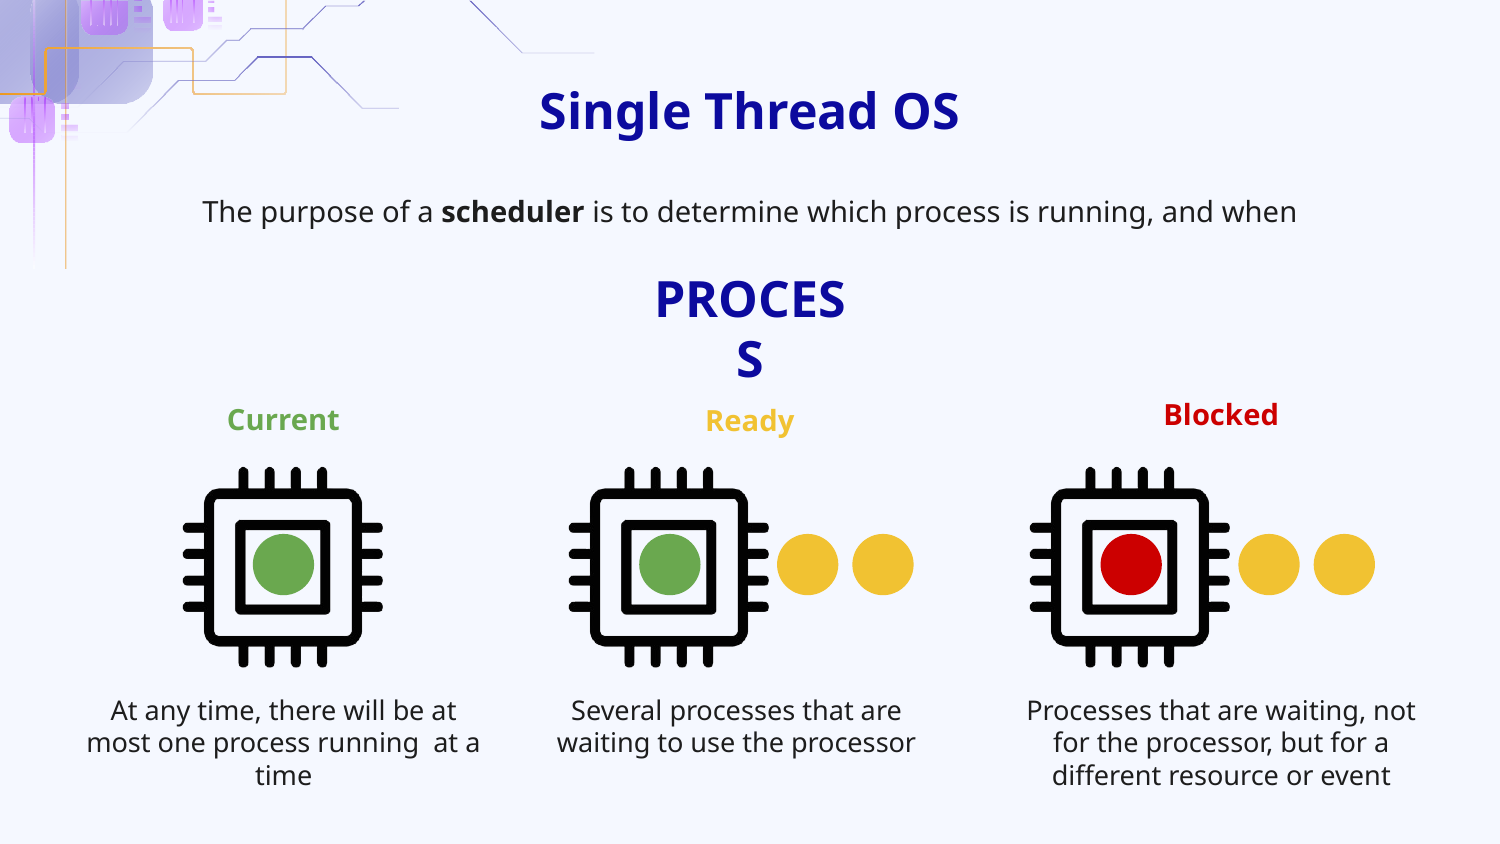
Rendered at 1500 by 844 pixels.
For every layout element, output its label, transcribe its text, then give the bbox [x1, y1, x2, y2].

subtitle Ready [669, 386, 831, 457]
picture [974, 440, 1265, 689]
subtitle Processes that are waiting, not for the processor, but for a different resource or event [1006, 678, 1436, 810]
text_box [1268, 533, 1300, 596]
subtitle Current [202, 385, 365, 439]
subtitle At any time, there will be at most one process running at a time [68, 678, 499, 810]
picture [512, 440, 803, 689]
subtitle Blocked [1140, 381, 1302, 451]
picture [126, 440, 417, 689]
text_box [852, 533, 914, 596]
subtitle Several processes that are waiting to use the processor [521, 678, 952, 810]
text_box [1313, 533, 1375, 596]
text_box [808, 533, 839, 596]
subtitle The purpose of a scheduler is to determine which process is running, and when [156, 177, 1344, 248]
title Single Thread OS [189, 72, 1311, 148]
title PROCESS [626, 290, 874, 366]
